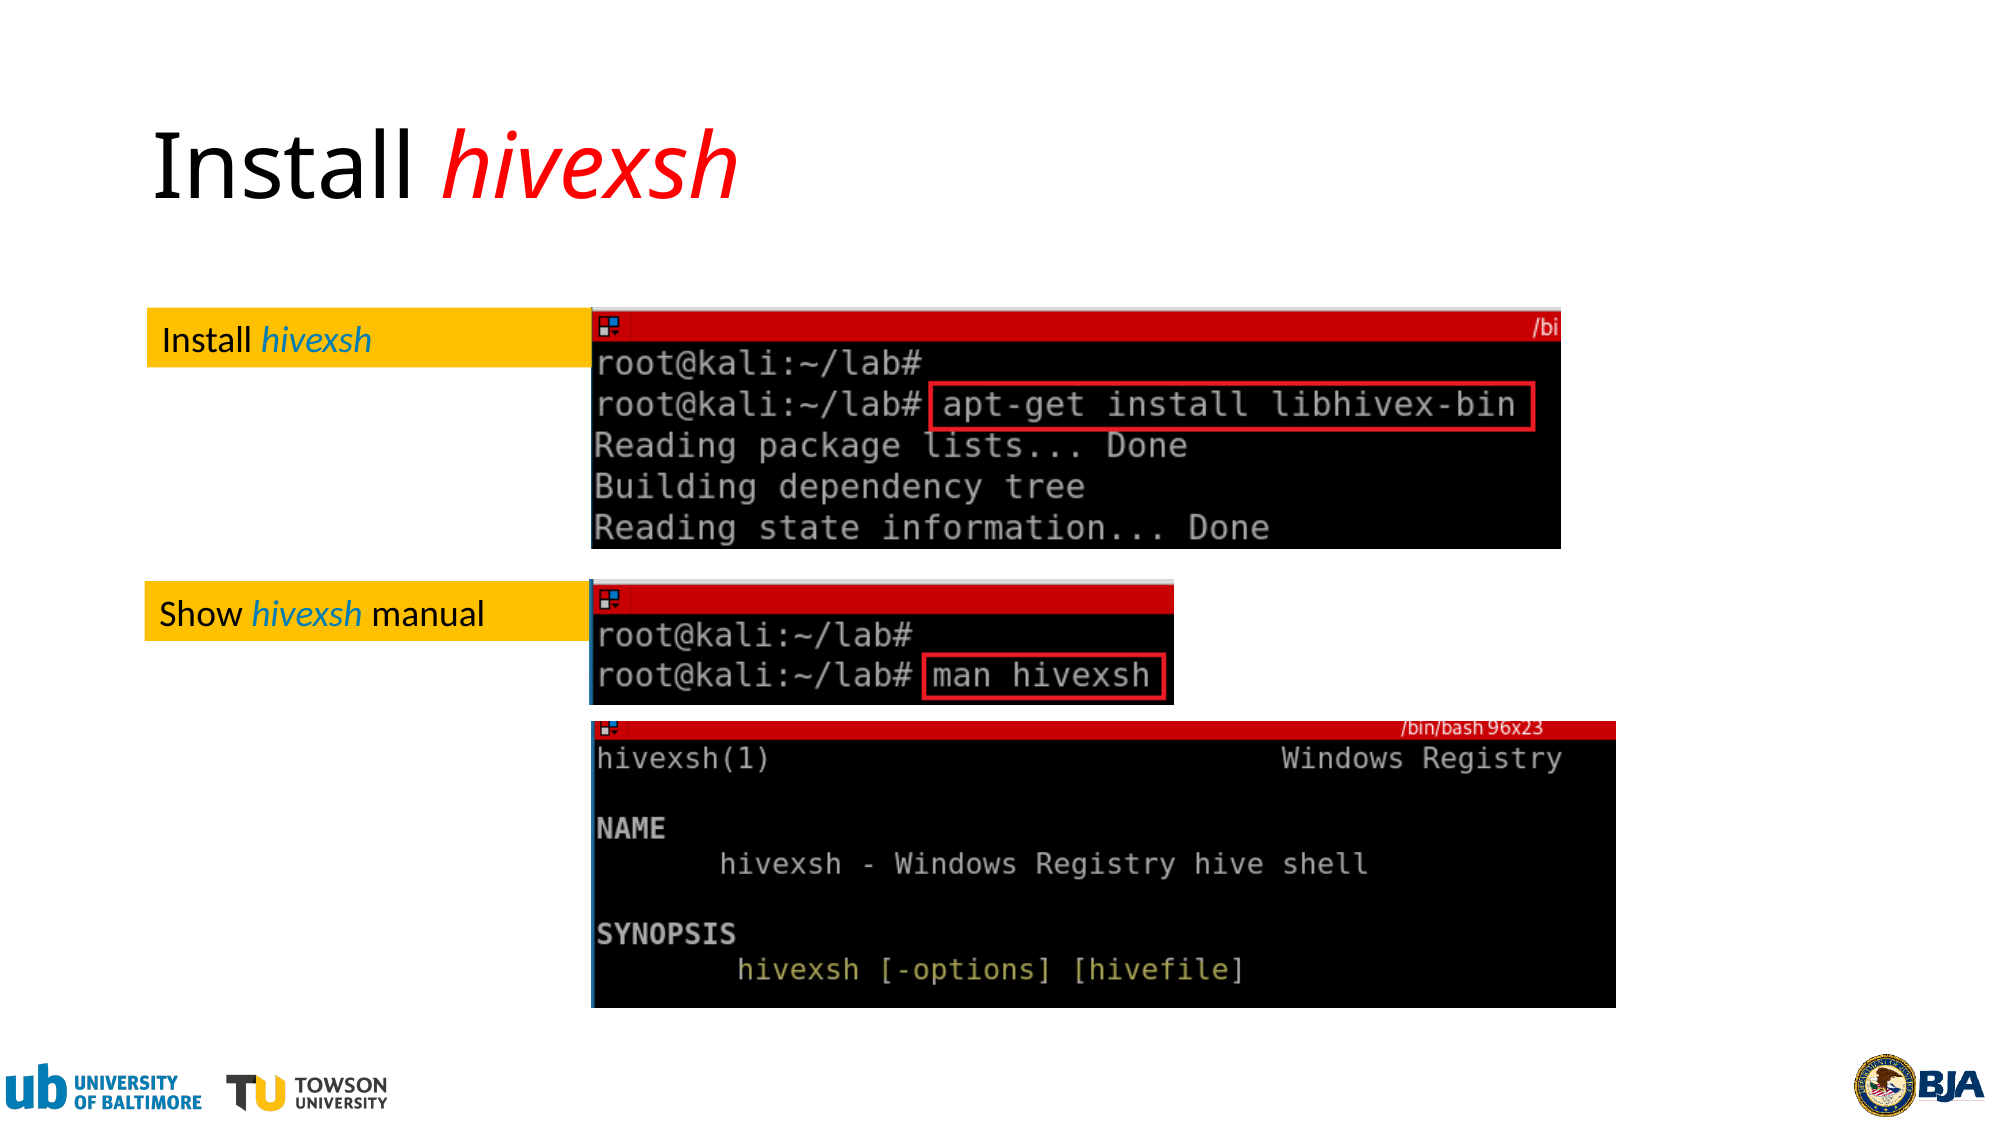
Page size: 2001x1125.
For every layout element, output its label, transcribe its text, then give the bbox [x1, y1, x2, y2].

picture [591, 307, 1561, 549]
title Install hivexsh [137, 59, 1863, 278]
picture [589, 579, 1174, 705]
text_box Show hivexsh manual [144, 581, 589, 641]
text_box Install hivexsh [147, 307, 591, 368]
picture [0, 1031, 407, 1125]
picture [591, 721, 1616, 1008]
picture [1854, 1054, 1986, 1117]
